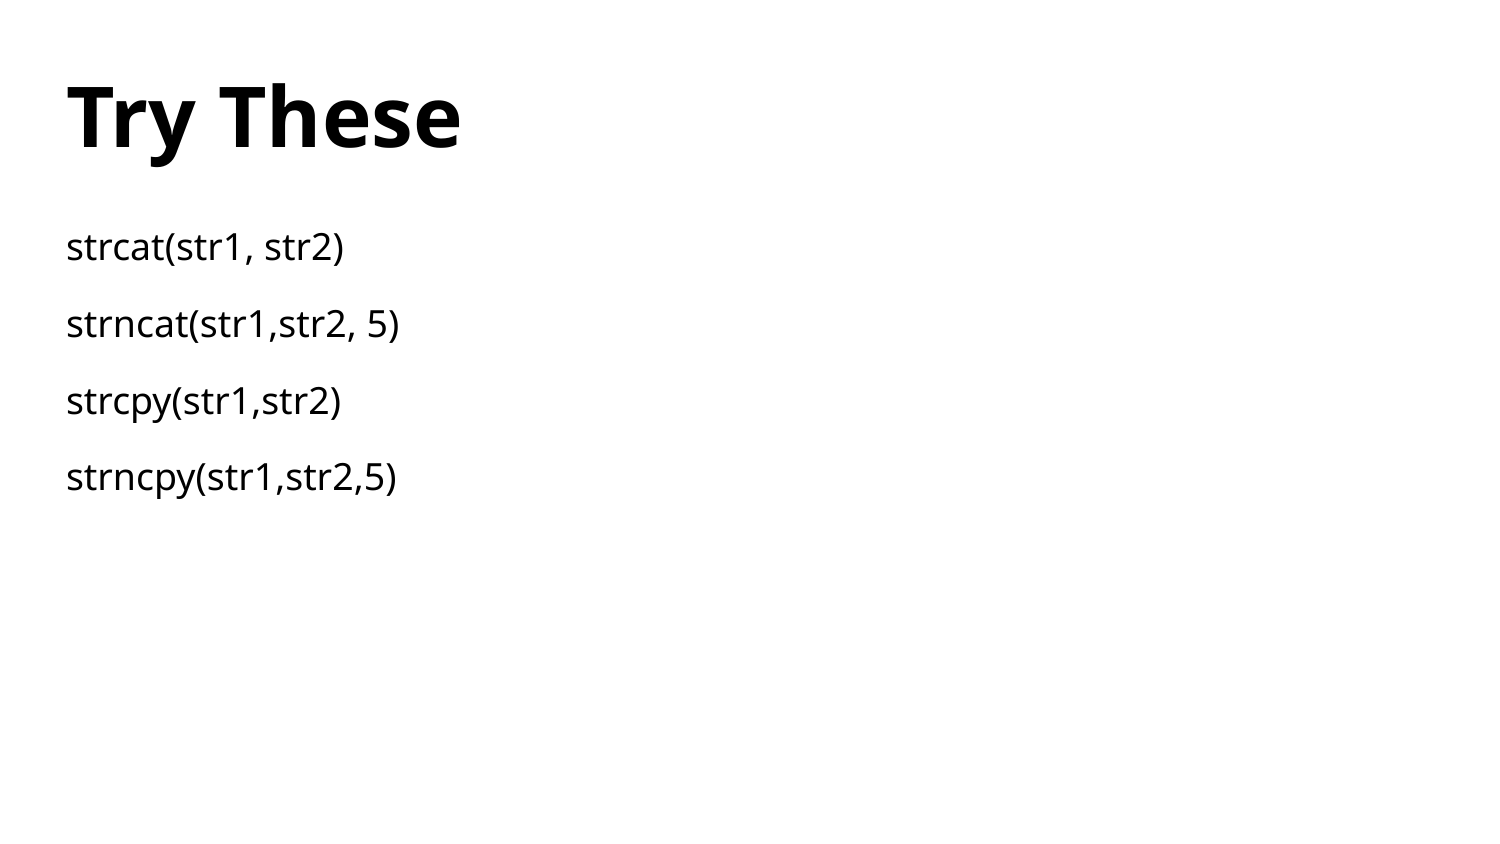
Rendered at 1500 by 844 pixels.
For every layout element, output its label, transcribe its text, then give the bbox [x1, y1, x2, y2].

list strcat(str1, str2) strncat(str1,str2, 5) strcpy(str1,str2) strncpy(str1,str2,5) [51, 201, 1449, 750]
title Try These [51, 48, 1449, 180]
